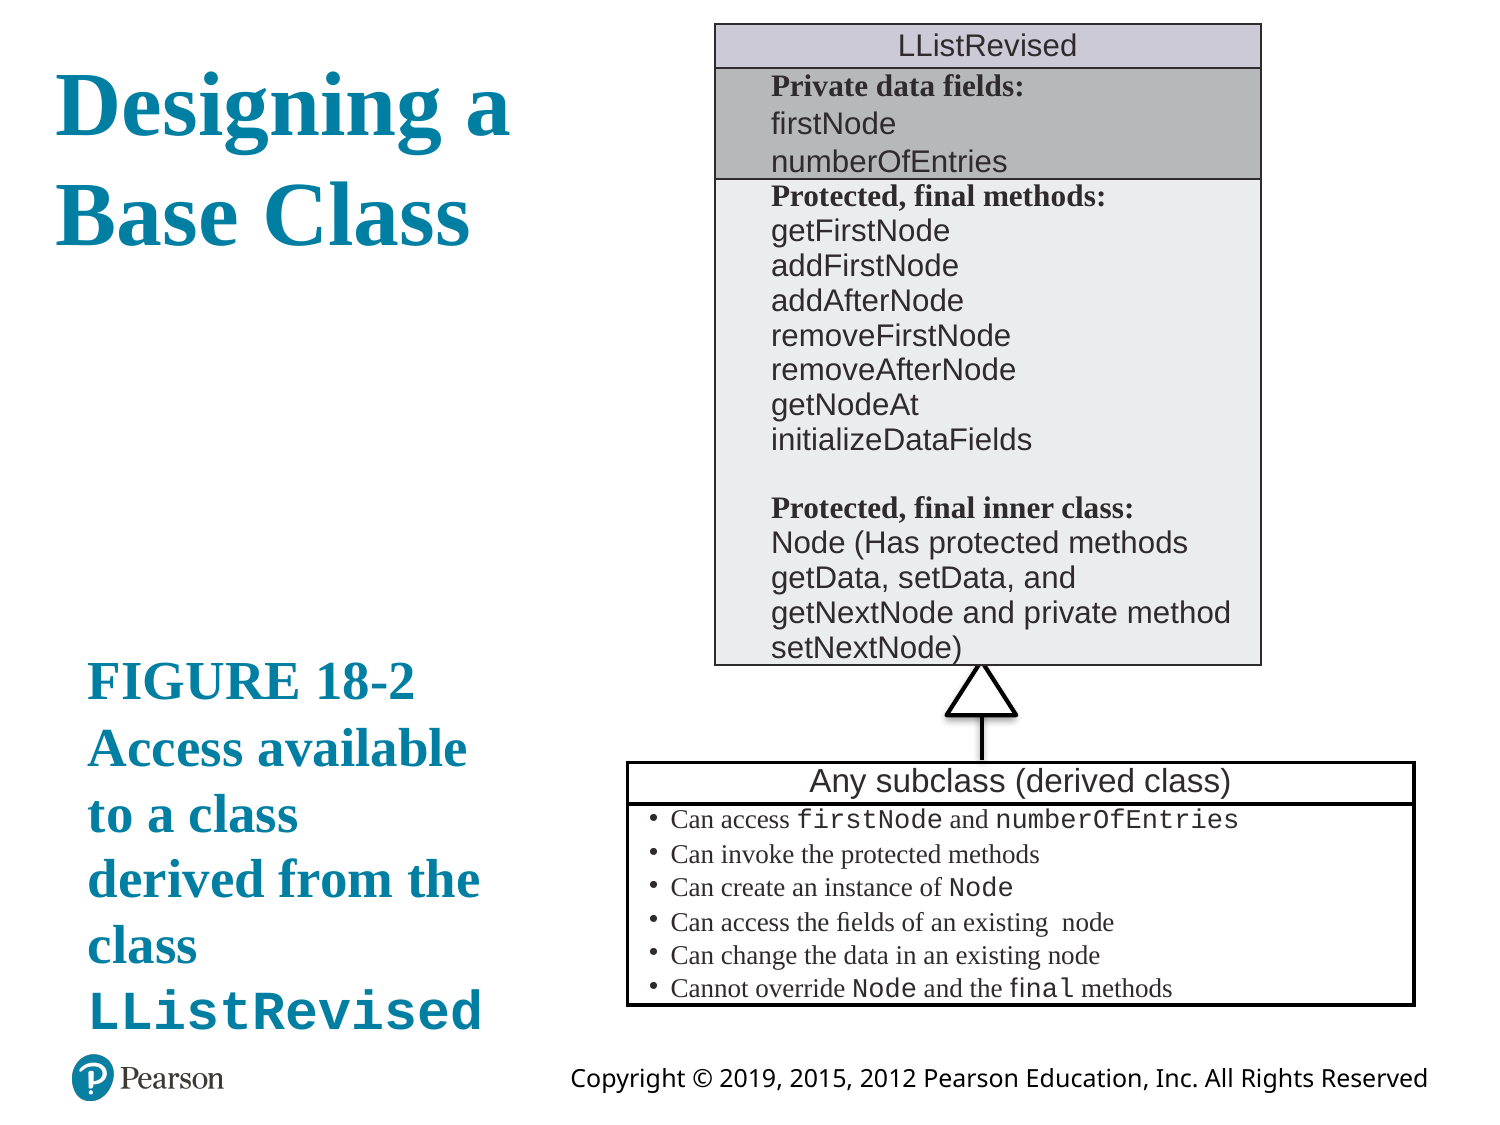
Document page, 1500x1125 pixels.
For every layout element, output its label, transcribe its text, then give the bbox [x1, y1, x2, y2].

title Designing a Base Class [40, 0, 608, 280]
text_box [946, 660, 1017, 761]
table_header LListRevised [716, 25, 1260, 67]
picture [72, 1087, 83, 1101]
picture [80, 1063, 106, 1088]
table_cell Private data fields: firstNode numberOfEntries [716, 69, 1260, 178]
list FIGURE 18-2 Access available to a class derived from the class LListRevised [72, 599, 500, 1057]
picture [72, 1057, 81, 1070]
picture [98, 1057, 224, 1101]
table_cell Protected, final methods: getFirstNode addFirstNode addAfterNode removeFirstNode removeAfterNode getNodeAt initializeDataFields Protected, final inner class: Node (Has protected methods getData, setData, and getNextNode and private method setNextNode) [716, 180, 1260, 664]
table_header Any subclass (derived class) [629, 764, 1412, 802]
table_cell Can access firstNode and numberOfEntries Can invoke the protected methods Can create an instance of Node Can access the ﬁelds of an existing node Can change the data in an existing node Cannot override Node and the ﬁnal methods [629, 806, 1412, 1003]
